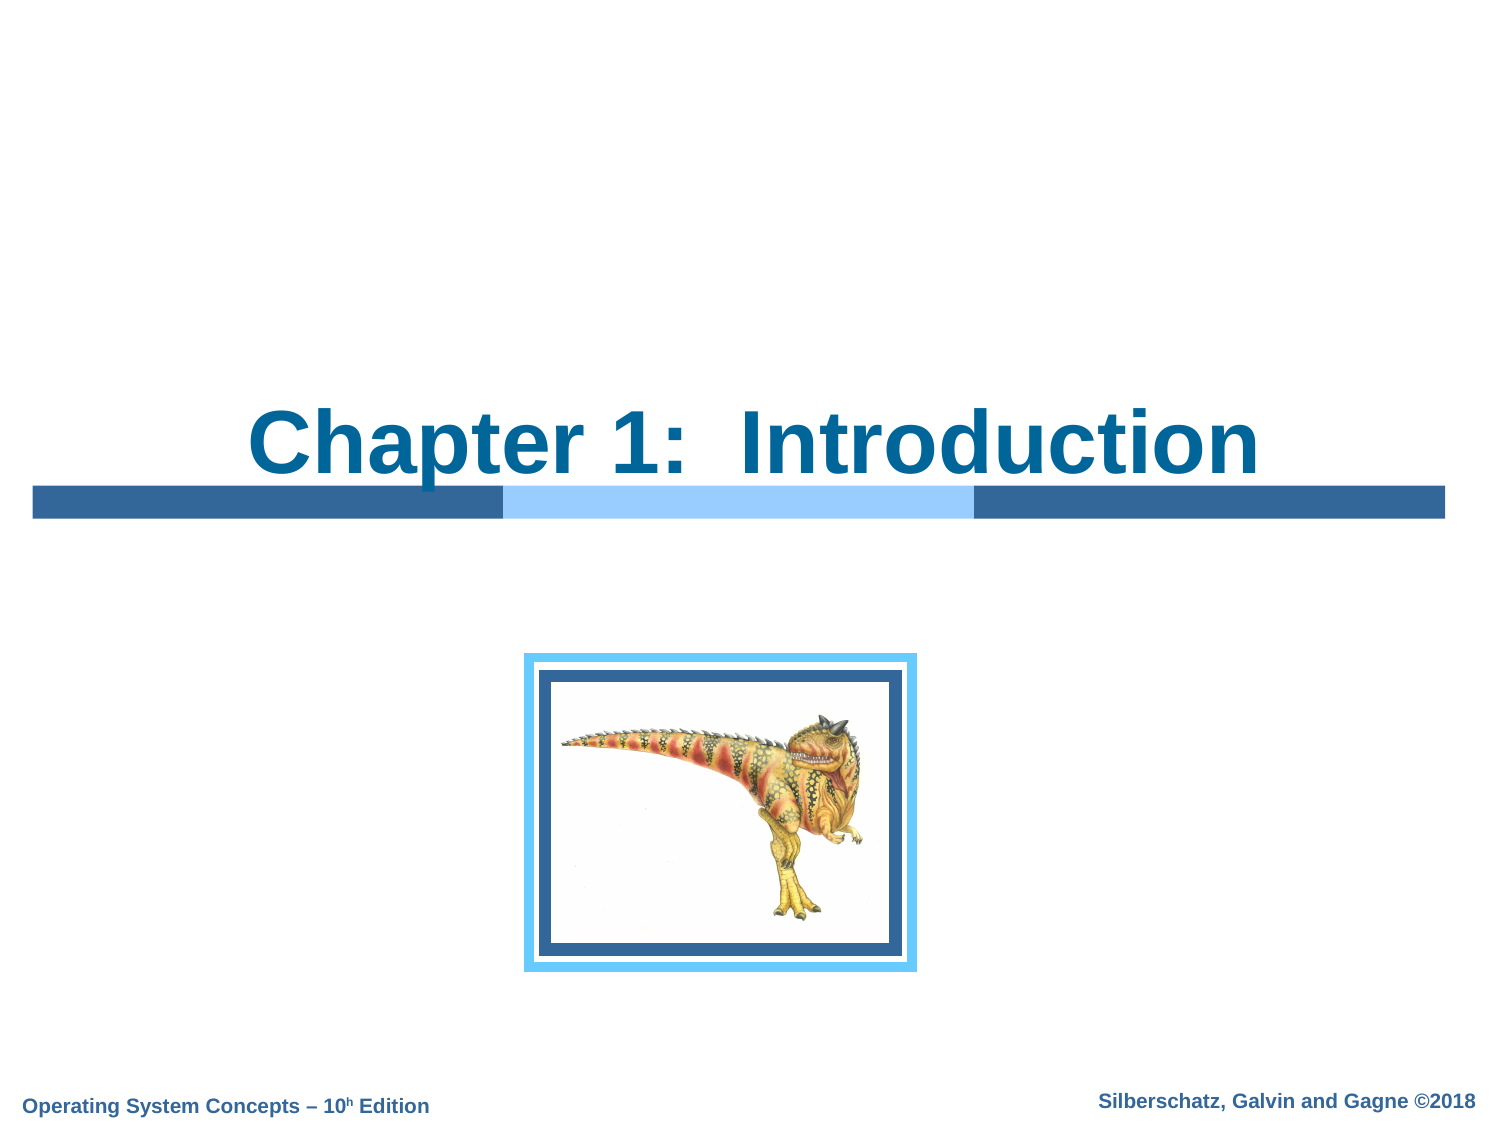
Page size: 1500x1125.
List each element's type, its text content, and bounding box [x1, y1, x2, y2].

title Chapter 1: Introduction [60, 311, 1449, 500]
picture [551, 682, 889, 943]
